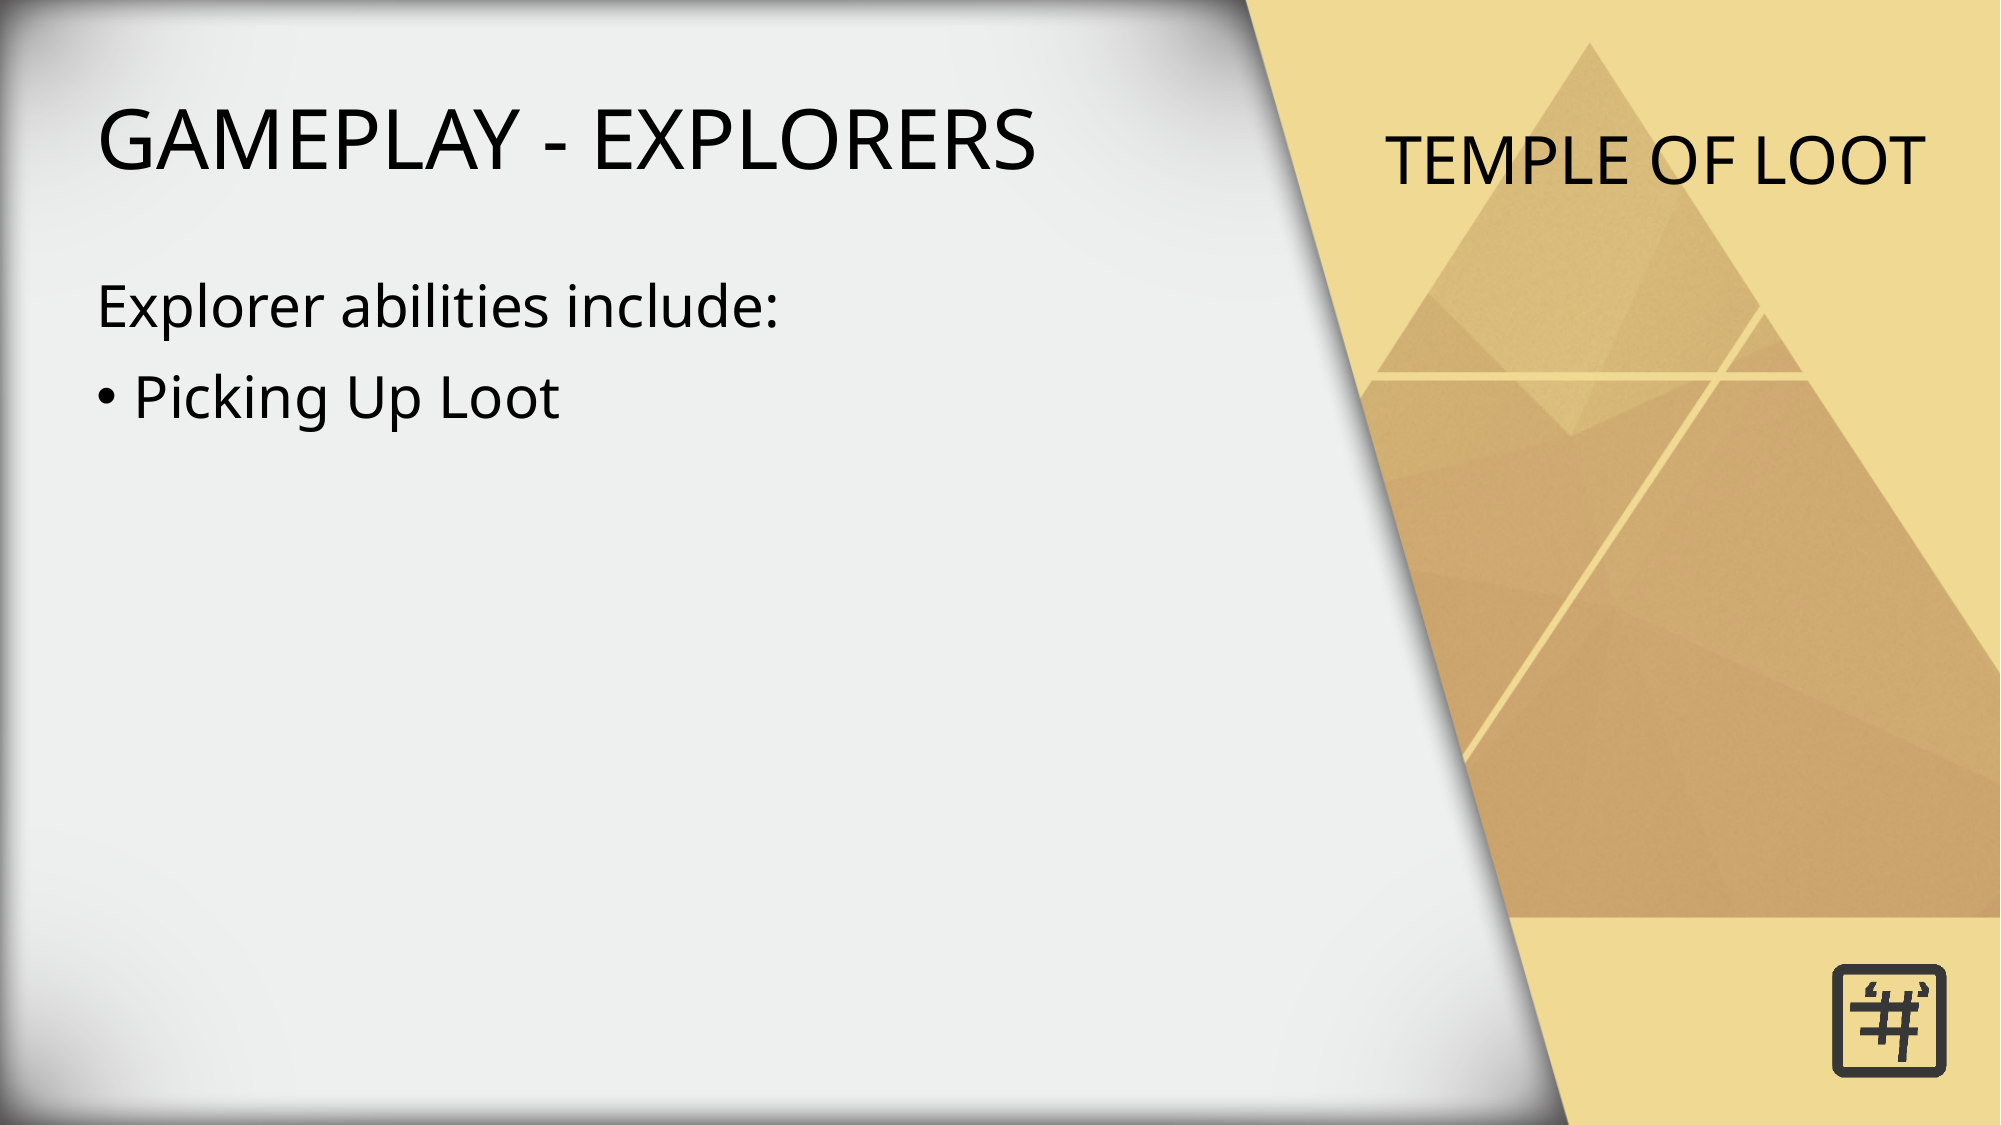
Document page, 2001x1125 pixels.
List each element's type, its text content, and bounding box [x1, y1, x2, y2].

list Explorer abilities include: Picking Up Loot [81, 261, 1769, 1029]
picture [0, 0, 2001, 1125]
list GAMEPLAY - EXPLORERS [81, 90, 1190, 215]
